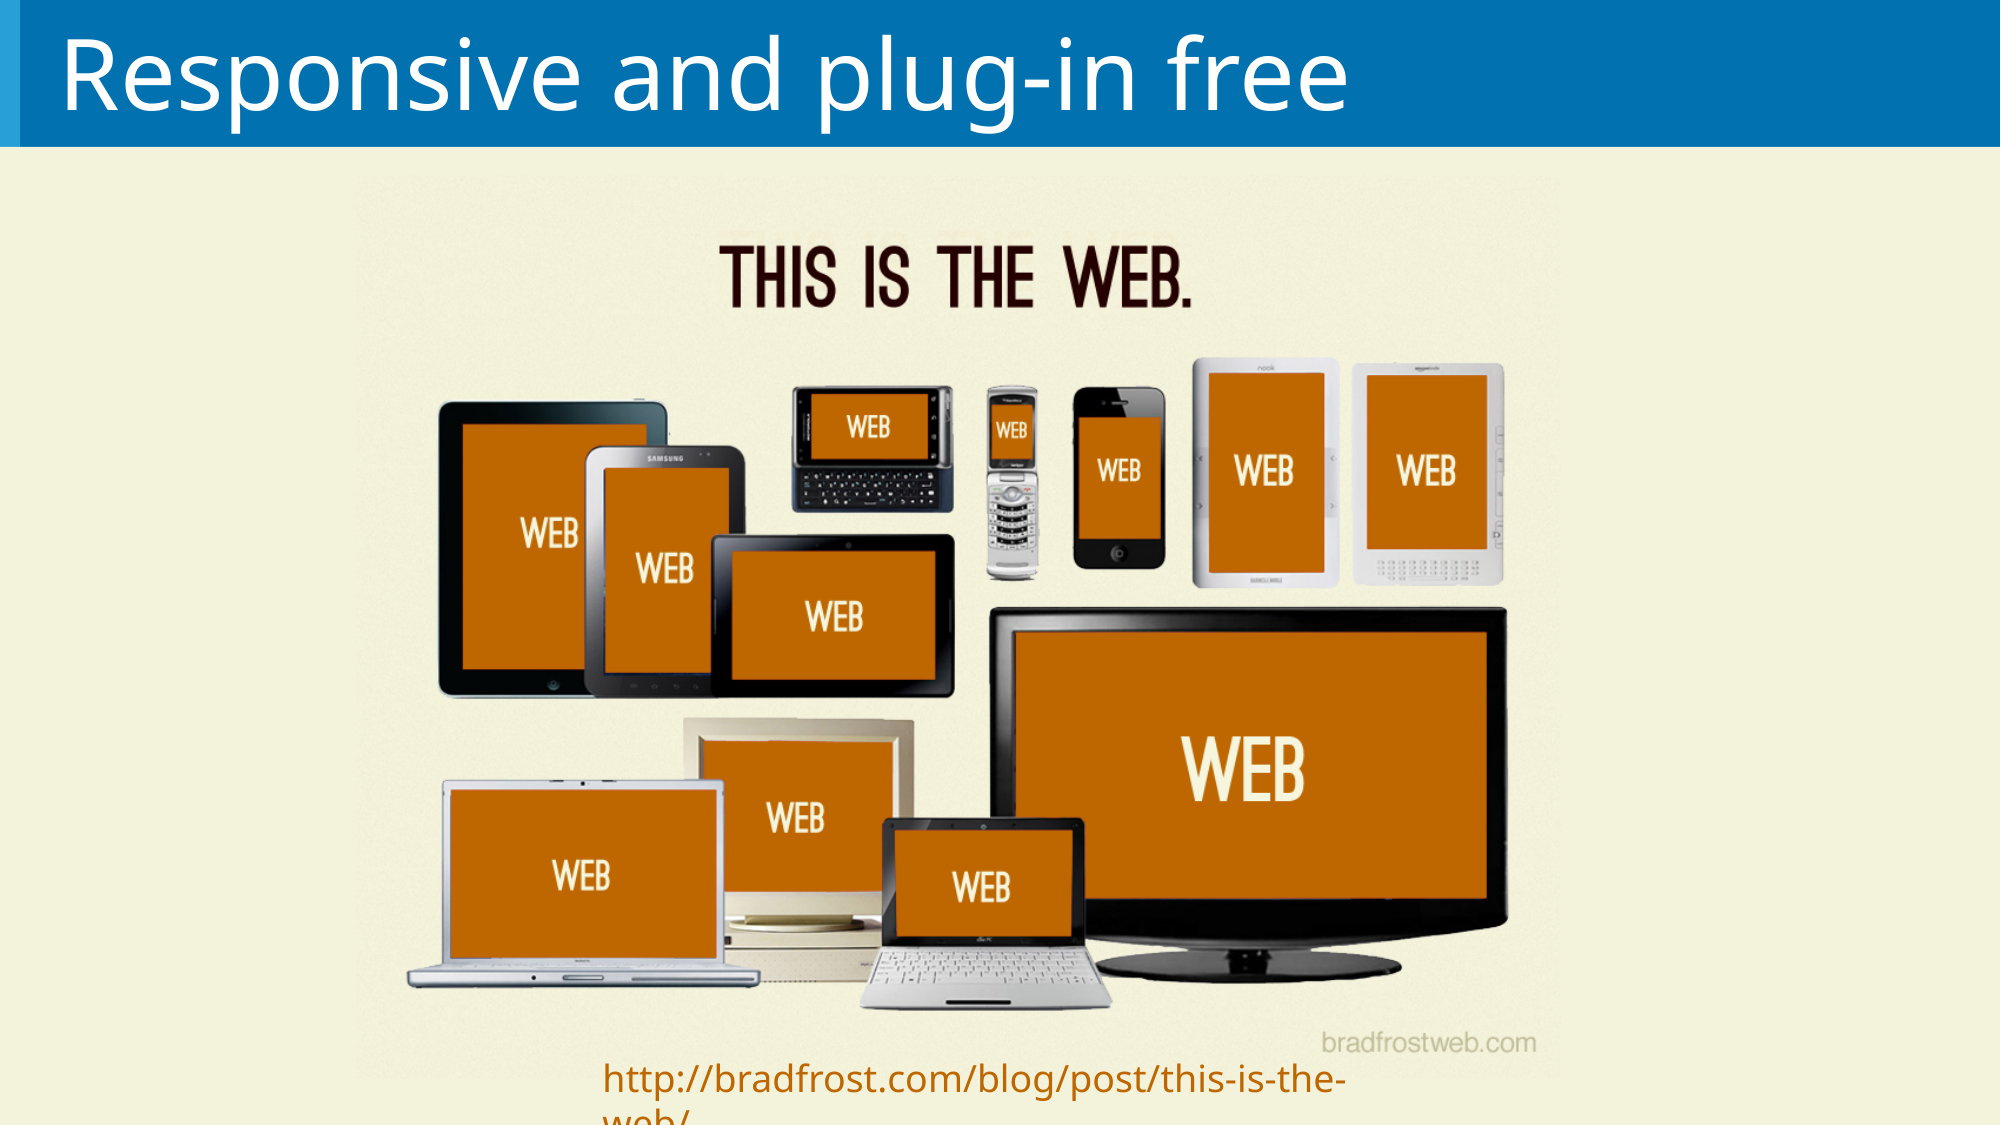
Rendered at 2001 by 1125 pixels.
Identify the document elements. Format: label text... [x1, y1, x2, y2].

picture [356, 175, 1561, 1079]
text_box [0, 146, 2000, 1125]
text_box http://bradfrost.com/blog/post/this-is-the-web/ [587, 1079, 1413, 1125]
title Responsive and plug-in free [43, 17, 1874, 140]
